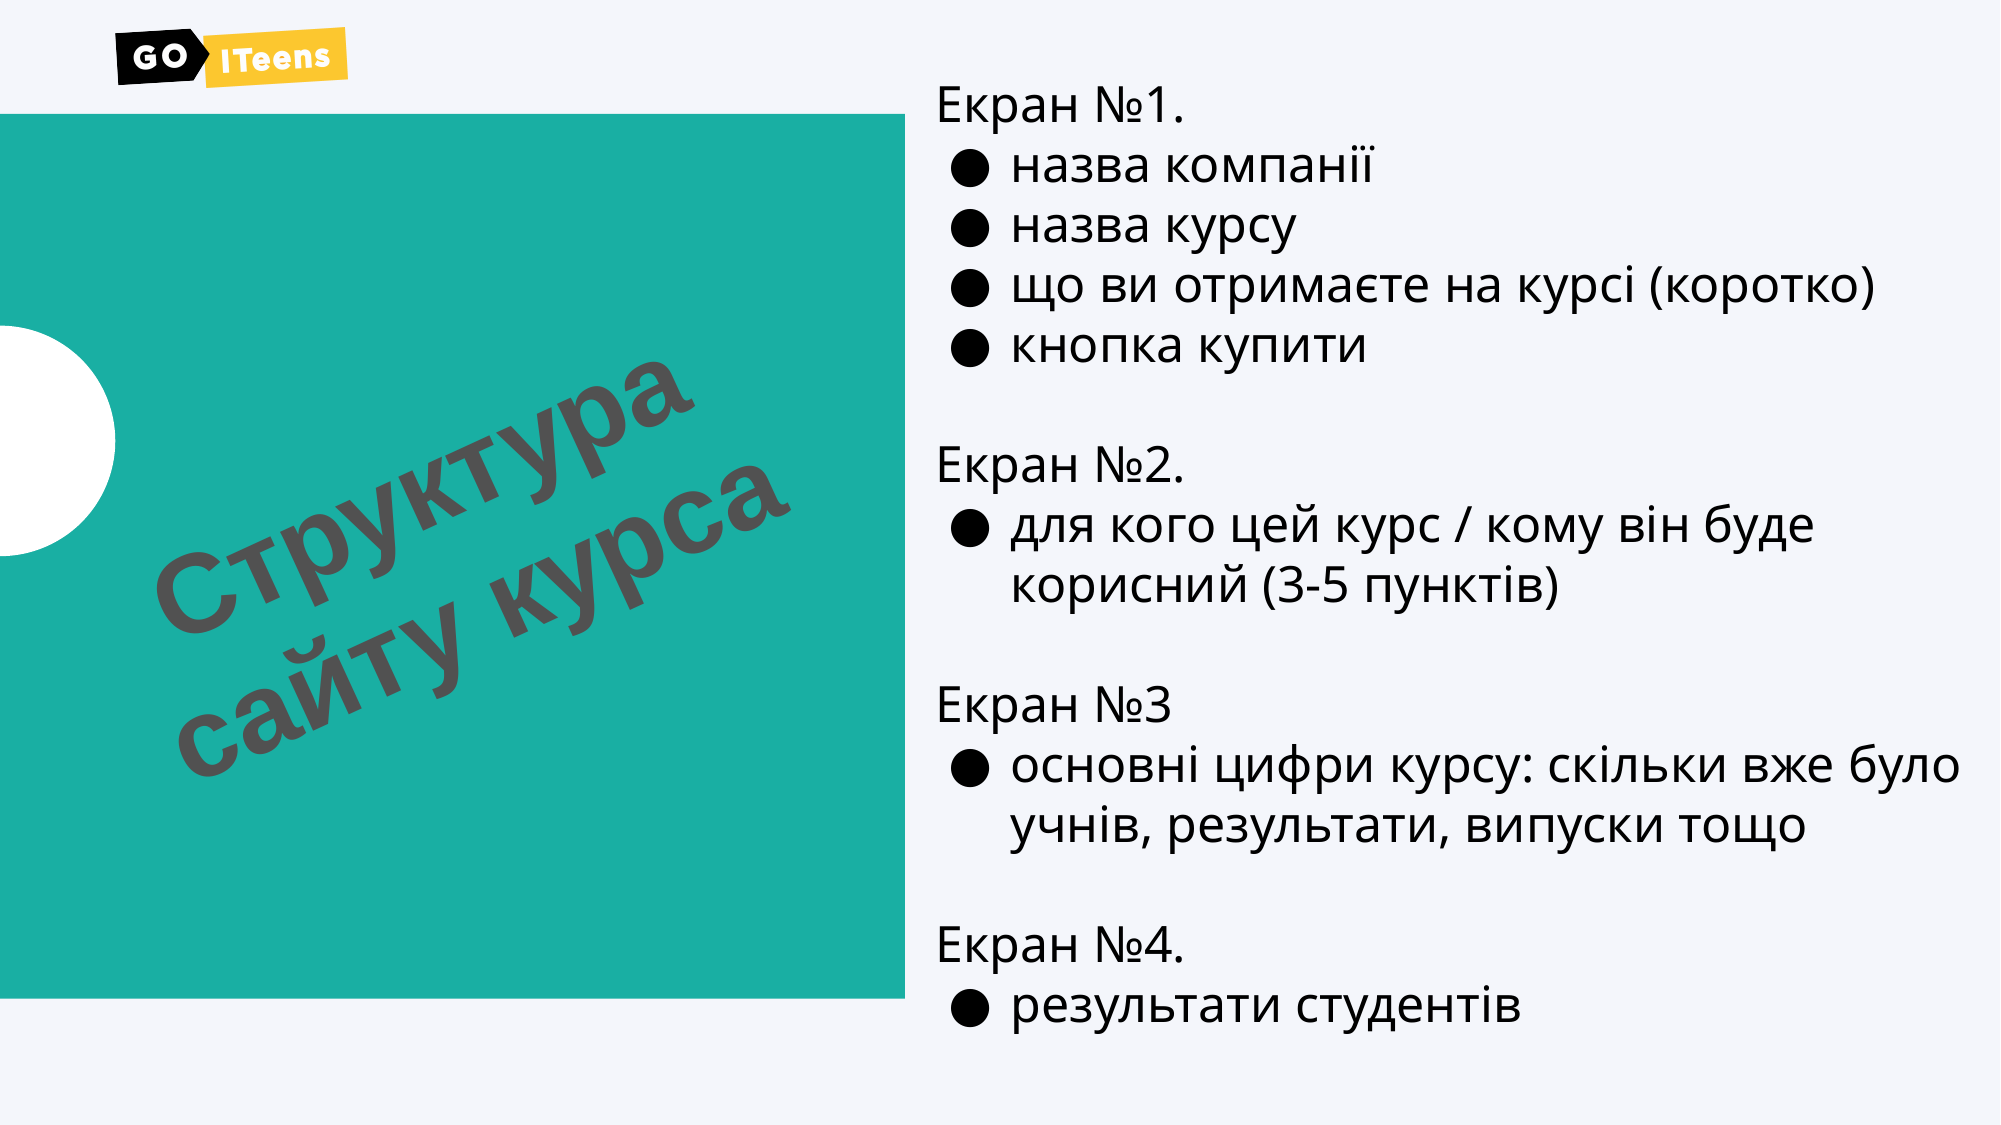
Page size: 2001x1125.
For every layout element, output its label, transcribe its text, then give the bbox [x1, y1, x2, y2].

picture [115, 27, 348, 88]
text_box Екран №1. назва компанії назва курсу що ви отримаєте на курсі (коротко) кнопка купити Екран №2. для кого цей курс / кому він буде корисний (3-5 пунктів) Екран №3 основні цифри курсу: скільки вже було учнів, результати, випуски тощо Екран №4. результати студентів [920, 64, 1986, 1040]
text_box Структура сайту курса [20, 249, 812, 723]
